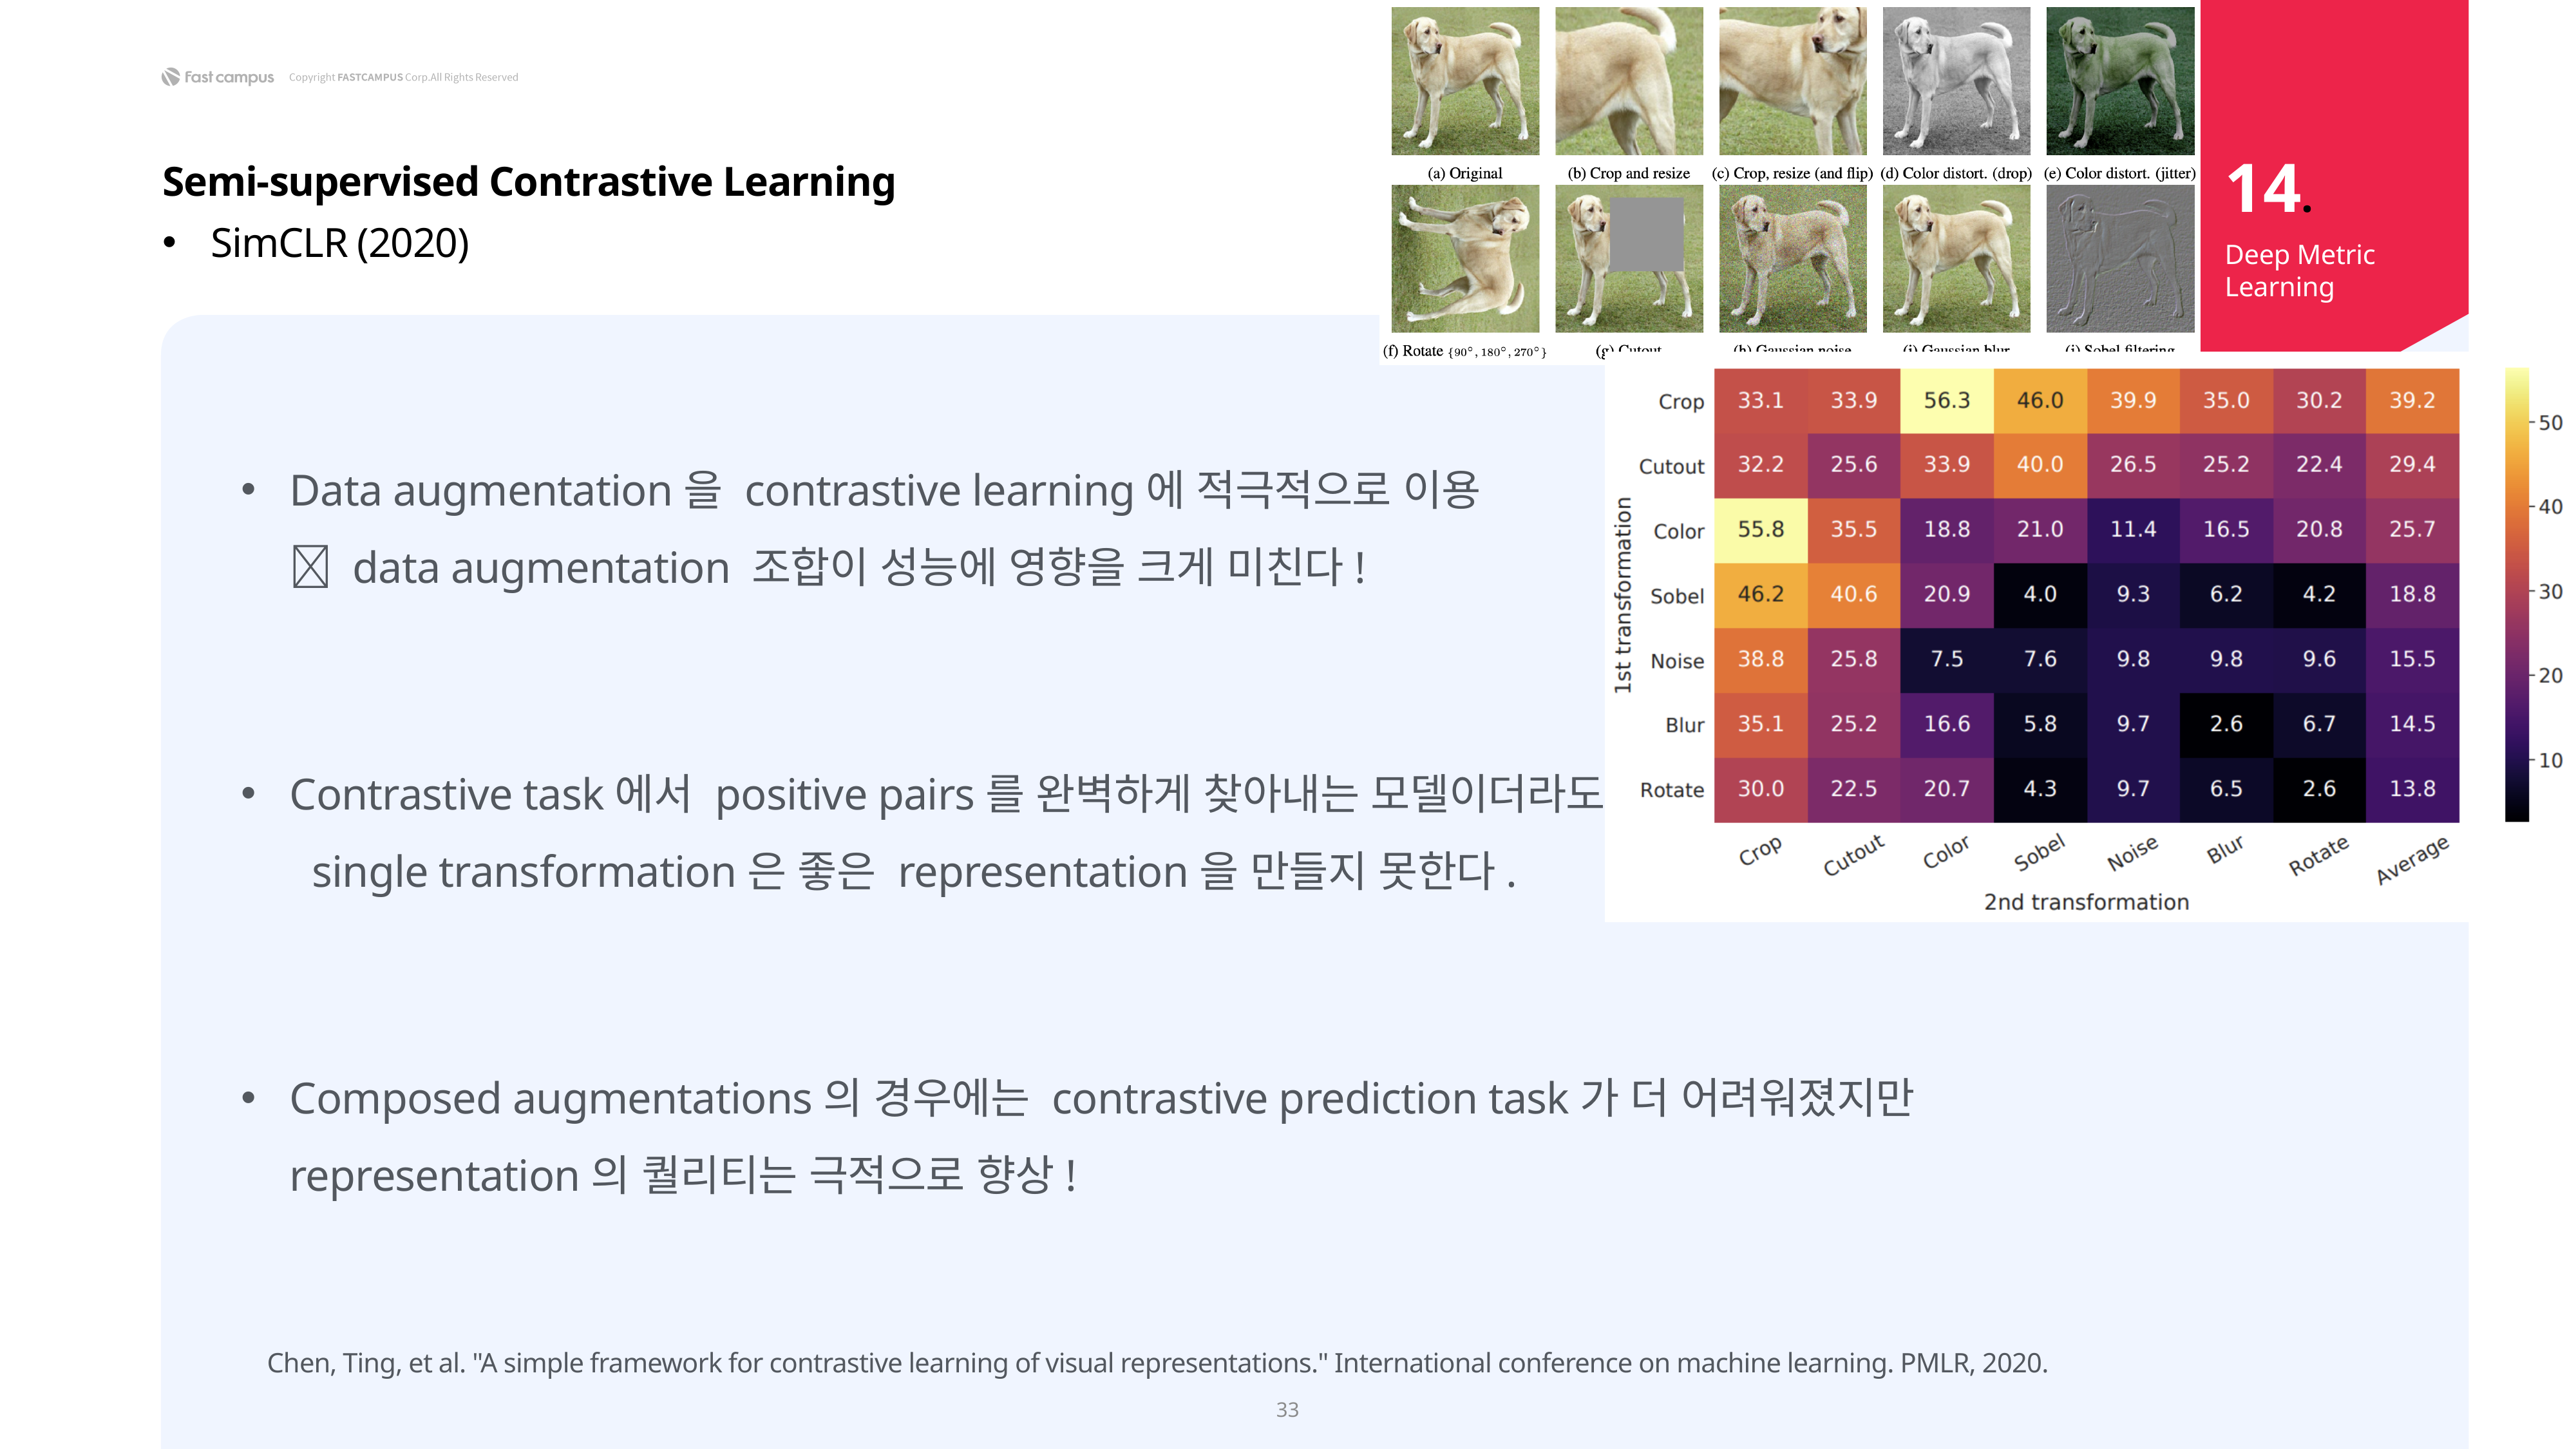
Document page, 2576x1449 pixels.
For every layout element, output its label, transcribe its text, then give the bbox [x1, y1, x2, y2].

text_box Data augmentation을 contrastive learning에 적극적으로 이용  data augmentation 조합이 성능에 영향을 크게 미친다! Contrastive task에서 positive pairs를 완벽하게 찾아내는 모델이더라도 single transformation은 좋은 representation을 만들지 못한다. Composed augmentations의 경우에는 contrastive prediction task가 더 어려워졌지만 representation의 퀄리티는 극적으로 향상! [184, 432, 1927, 1318]
text_box 14. [2201, 148, 2469, 232]
text_box Chen, Ting, et al. "A simple framework for contrastive learning of visual representations." International conference on machine learning. PMLR, 2020. [160, 1341, 2102, 1383]
text_box Deep Metric Learning [2201, 232, 2469, 346]
picture [0, 0, 2576, 1449]
slide_number 33 [998, 1383, 1578, 1449]
text_box Semi-supervised Contrastive Learning SimCLR (2020) [160, 154, 1379, 267]
